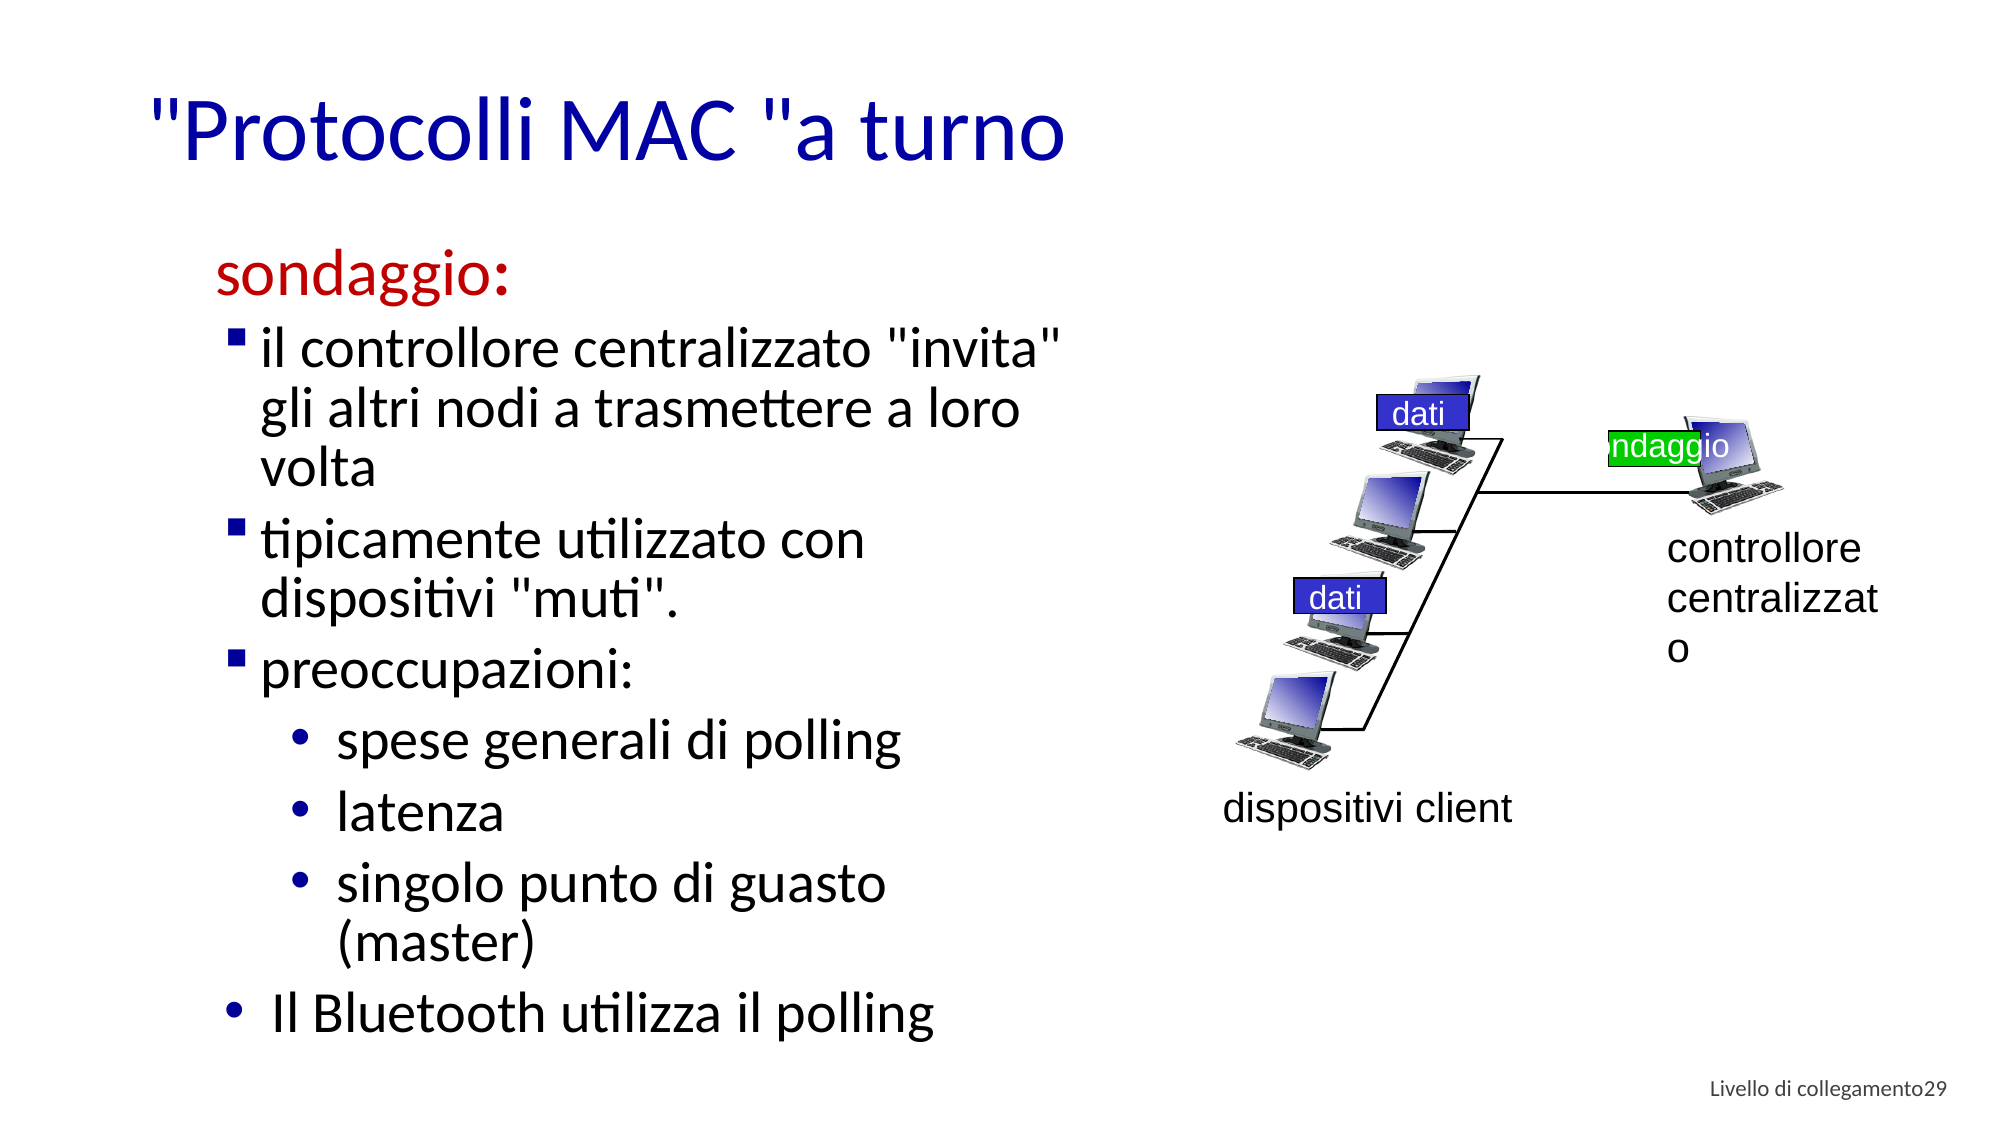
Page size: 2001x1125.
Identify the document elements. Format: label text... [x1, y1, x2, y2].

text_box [1258, 566, 1363, 679]
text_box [1680, 411, 1809, 523]
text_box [1354, 370, 1483, 483]
title "Protocolli MAC "a turno [131, 57, 1857, 205]
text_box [1363, 438, 1503, 730]
text_box sondaggio: il controllore centralizzato "invita" gli altri nodi a trasmettere a loro volta tipicamente utilizzato con dispositivi "muti". preoccupazioni: spese generali di polling latenza singolo punto di guasto (master) Il Bluetooth utilizza il polling [199, 233, 1100, 1064]
text_box dispositivi client [1207, 773, 1528, 839]
text_box controllore centralizzato [1652, 513, 1913, 679]
slide_number Livello di collegamento 28 [1512, 1056, 1963, 1117]
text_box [1288, 568, 1363, 624]
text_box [1371, 385, 1470, 438]
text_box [1210, 666, 1339, 778]
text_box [1304, 466, 1363, 568]
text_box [1608, 417, 1701, 473]
